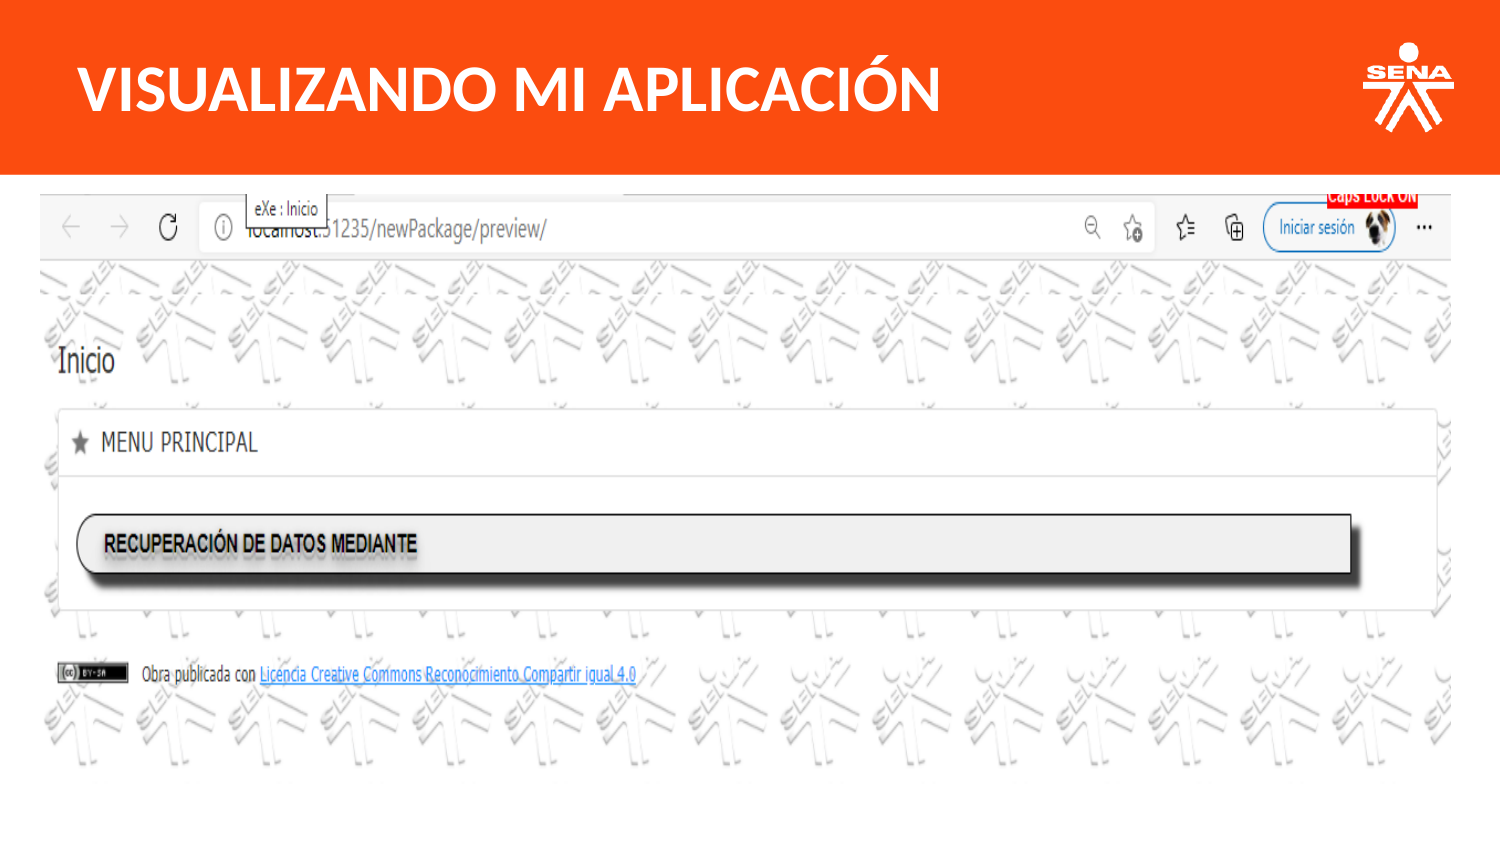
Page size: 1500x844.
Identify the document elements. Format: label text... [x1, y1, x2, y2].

picture [0, 0, 1500, 844]
text_box VISUALIZANDO MI APLICACIÓN [62, 37, 1342, 144]
